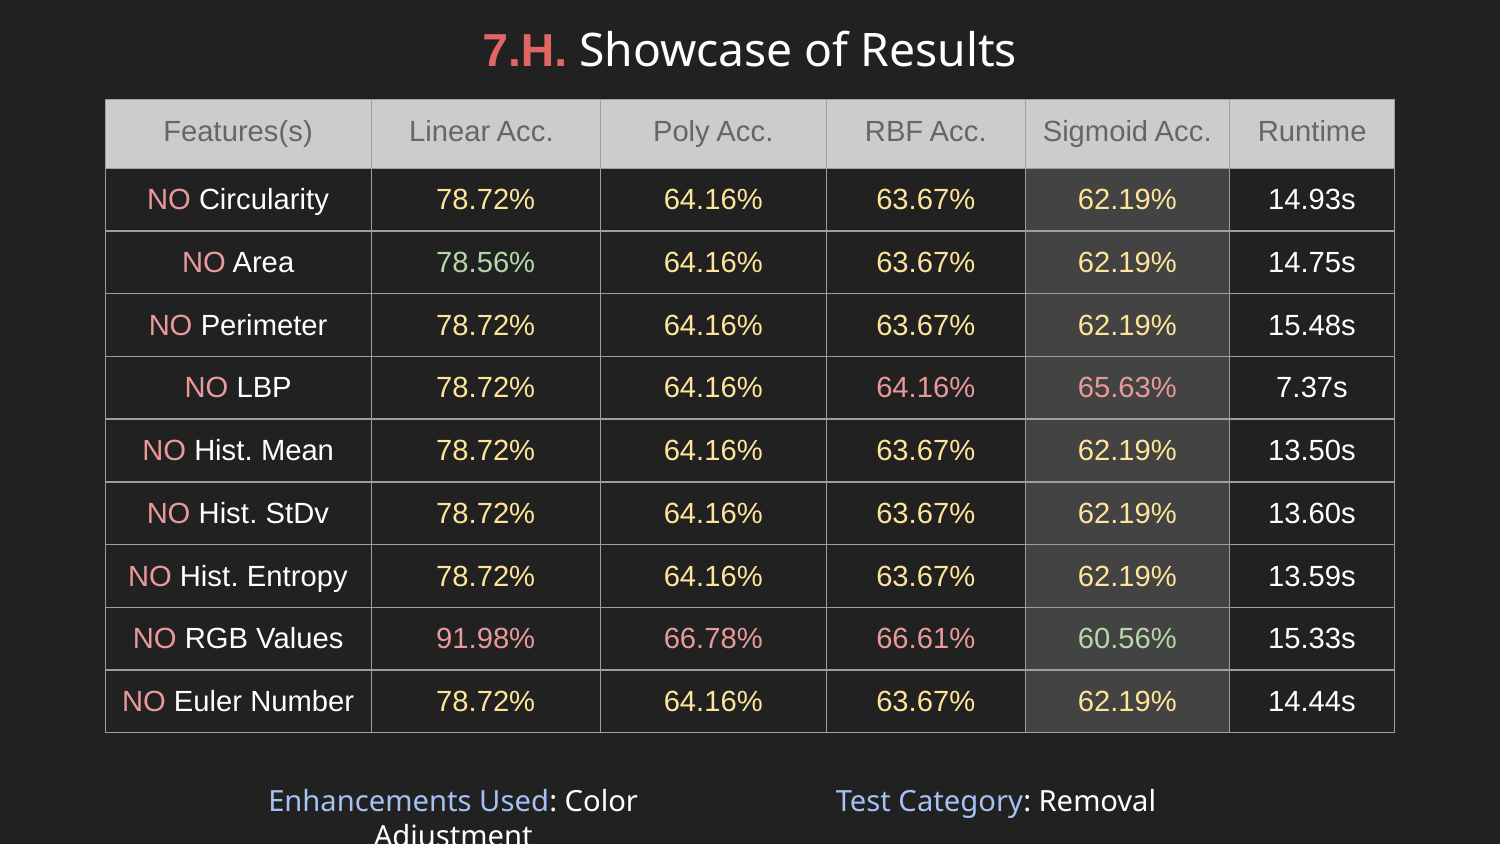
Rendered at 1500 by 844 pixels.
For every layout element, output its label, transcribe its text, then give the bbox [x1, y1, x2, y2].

table_cell 62.19% [1026, 169, 1229, 230]
table_cell 64.16% [601, 545, 826, 607]
table_cell 78.72% [372, 420, 600, 481]
table_cell 62.19% [1026, 545, 1229, 607]
table_cell 14.44s [1230, 671, 1394, 732]
table_header RBF Acc. [827, 100, 1025, 168]
table_cell NO Euler Number [106, 671, 371, 732]
table_cell NO RGB Values [106, 608, 371, 669]
table_cell 60.56% [1026, 608, 1229, 669]
table_cell 62.19% [1026, 483, 1229, 544]
table_cell NO Hist. Entropy [106, 545, 371, 607]
table_cell 64.16% [601, 169, 826, 230]
table_header Linear Acc. [372, 100, 600, 168]
table_cell 78.72% [372, 545, 600, 607]
table_cell 62.19% [1026, 294, 1229, 356]
table_cell 63.67% [827, 232, 1025, 293]
table_header Poly Acc. [601, 100, 826, 168]
table_cell 15.33s [1230, 608, 1394, 669]
table_cell 63.67% [827, 545, 1025, 607]
table_cell 62.19% [1026, 671, 1229, 732]
text_box Test Category: Removal [750, 767, 1243, 833]
table_cell 64.16% [601, 294, 826, 356]
table_cell 15.48s [1230, 294, 1394, 356]
table_cell 64.16% [601, 420, 826, 481]
table_cell 78.72% [372, 357, 600, 418]
table_header Sigmoid Acc. [1026, 100, 1229, 168]
table_cell 63.67% [827, 420, 1025, 481]
table_cell 14.75s [1230, 232, 1394, 293]
table_cell 13.50s [1230, 420, 1394, 481]
table_cell 7.37s [1230, 357, 1394, 418]
table_cell NO LBP [106, 357, 371, 418]
table_cell NO Area [106, 232, 371, 293]
table_cell 63.67% [827, 169, 1025, 230]
table_cell 63.67% [827, 671, 1025, 732]
table_cell 64.16% [827, 357, 1025, 418]
table_cell NO Hist. Mean [106, 420, 371, 481]
table_cell NO Circularity [106, 169, 371, 230]
table_header Runtime [1230, 100, 1394, 168]
table_cell 66.61% [827, 608, 1025, 669]
table_cell 63.67% [827, 483, 1025, 544]
table_cell 78.72% [372, 483, 600, 544]
table_cell 65.63% [1026, 357, 1229, 418]
table_cell 63.67% [827, 294, 1025, 356]
table_cell NO Hist. StDv [106, 483, 371, 544]
table_cell 64.16% [601, 232, 826, 293]
table_cell 14.93s [1230, 169, 1394, 230]
table_cell 91.98% [372, 608, 600, 669]
title 7.H. Showcase of Results [214, 5, 1286, 99]
table_cell 13.59s [1230, 545, 1394, 607]
table_cell 62.19% [1026, 420, 1229, 481]
table_cell 64.16% [601, 357, 826, 418]
table_cell 64.16% [601, 483, 826, 544]
table_cell 78.72% [372, 169, 600, 230]
table_cell 64.16% [601, 671, 826, 732]
table_cell 13.60s [1230, 483, 1394, 544]
table_cell 78.56% [372, 232, 600, 293]
table_cell 78.72% [372, 294, 600, 356]
text_box Enhancements Used: Color Adjustment [177, 767, 729, 844]
table_cell 62.19% [1026, 232, 1229, 293]
table_cell 66.78% [601, 608, 826, 669]
table_header Features(s) [106, 100, 371, 168]
table_cell NO Perimeter [106, 294, 371, 356]
table_cell 78.72% [372, 671, 600, 732]
